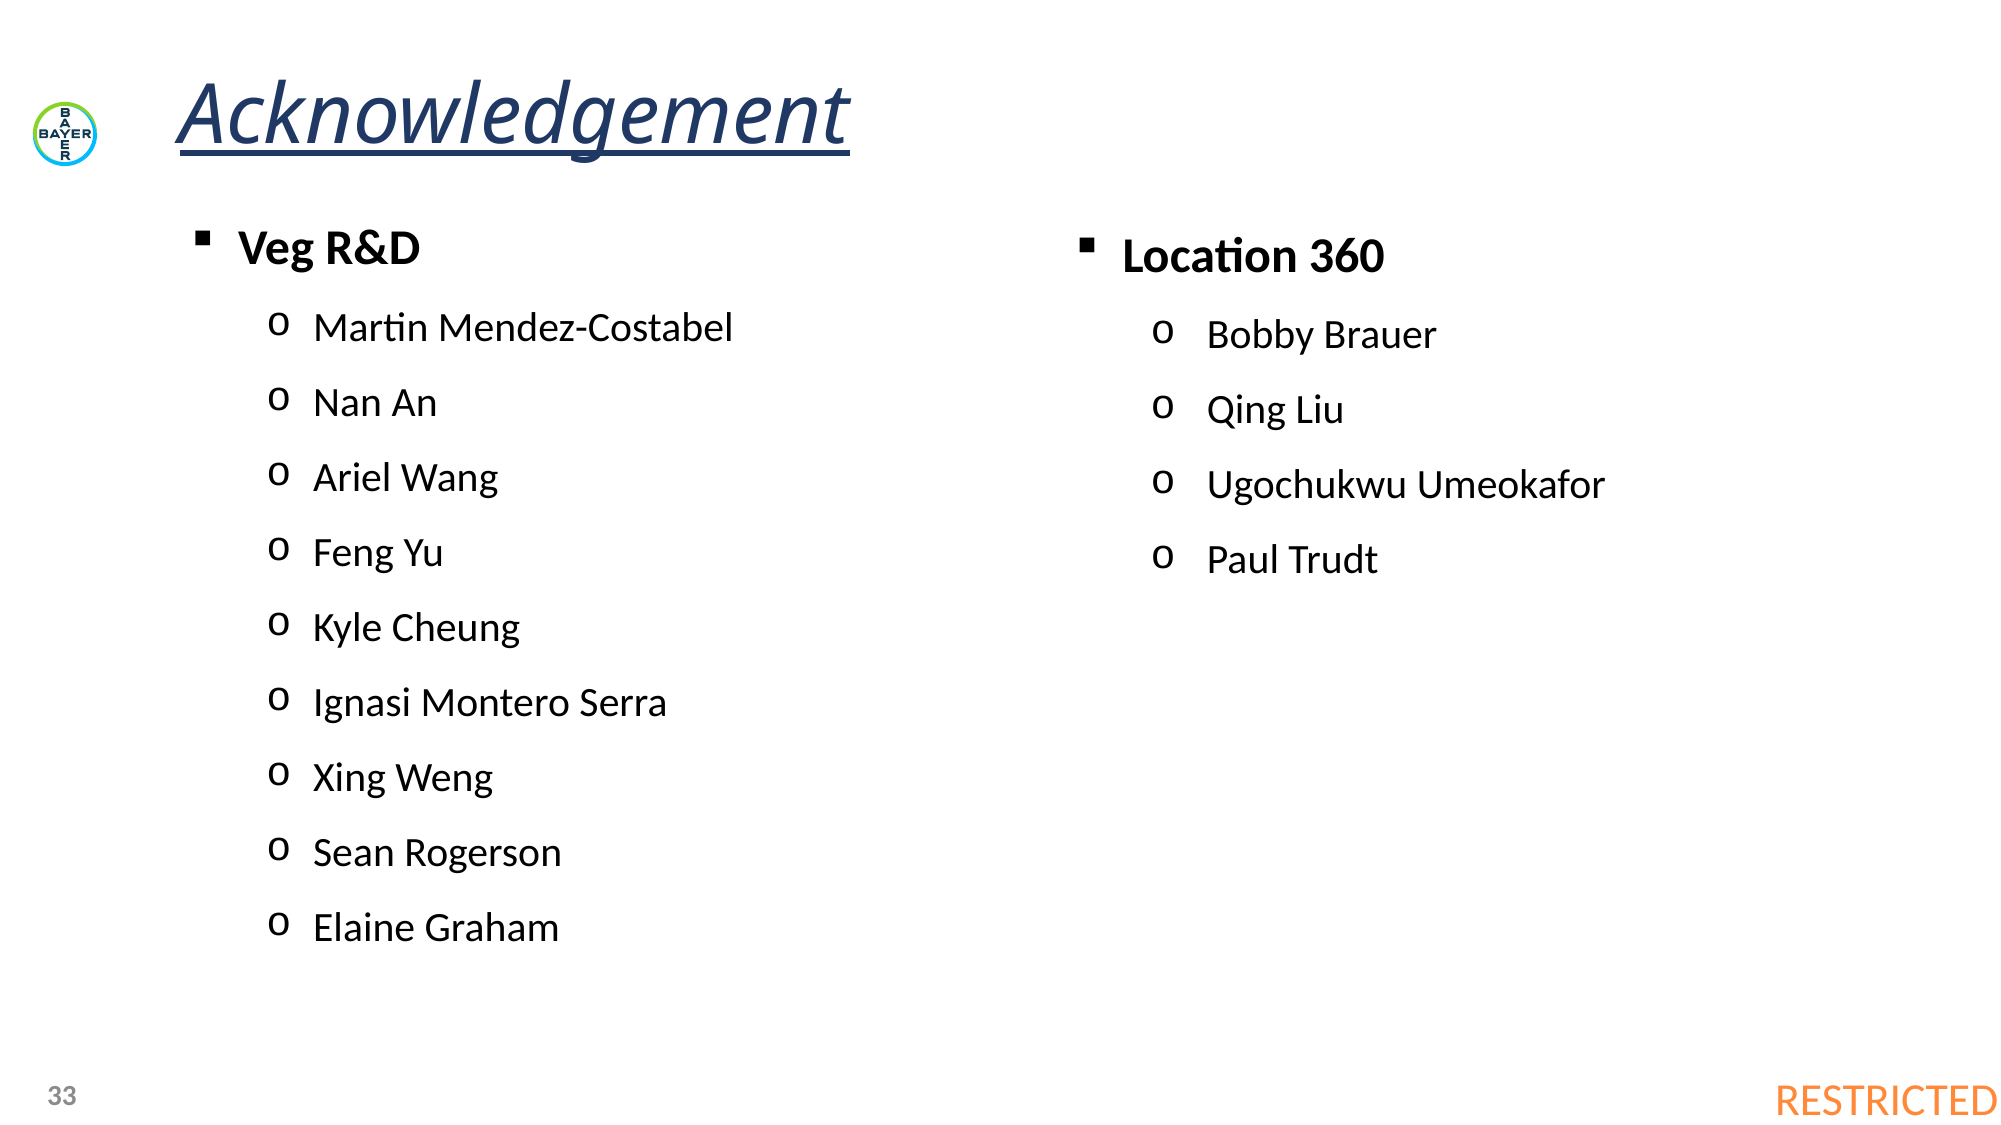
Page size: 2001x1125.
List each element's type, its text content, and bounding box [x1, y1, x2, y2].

slide_number 33 [32, 1063, 483, 1124]
text_box Location 360 Bobby Brauer Qing Liu Ugochukwu Umeokafor Paul Trudt [1060, 214, 1757, 590]
text_box Acknowledgement [164, 57, 1665, 178]
text_box Veg R&D Martin Mendez-Costabel Nan An Ariel Wang Feng Yu Kyle Cheung Ignasi Montero Serra Xing Weng Sean Rogerson Elaine Graham [176, 177, 888, 957]
picture [64, 105, 81, 111]
